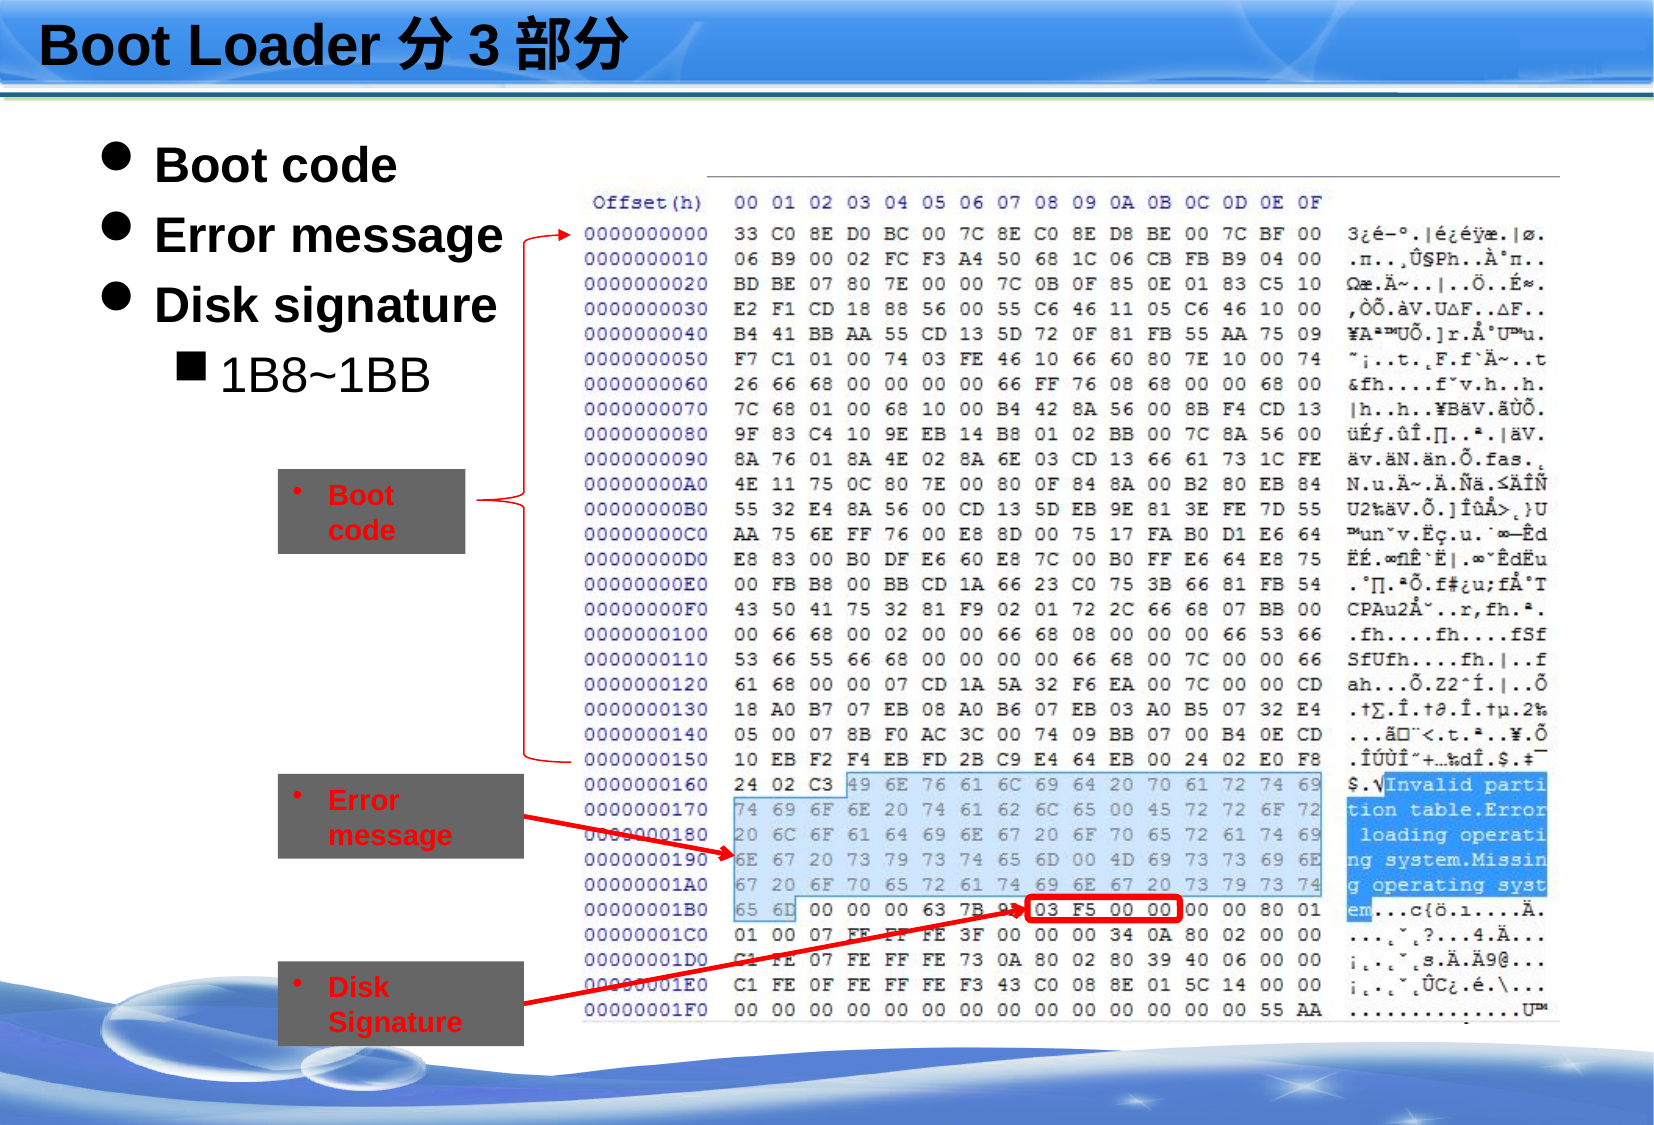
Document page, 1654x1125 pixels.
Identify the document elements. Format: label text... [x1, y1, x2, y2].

text_box [477, 228, 571, 763]
list Boot code Error message Disk signature 1B8~1BB [82, 125, 1572, 1006]
text_box Disk Signature [277, 961, 524, 1047]
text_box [523, 798, 736, 856]
picture [0, 175, 1654, 1125]
text_box Boot code [277, 469, 466, 554]
title Boot Loader分3部分 [23, 0, 887, 85]
text_box Error message [277, 773, 524, 859]
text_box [523, 908, 1028, 987]
picture [0, 0, 1654, 88]
